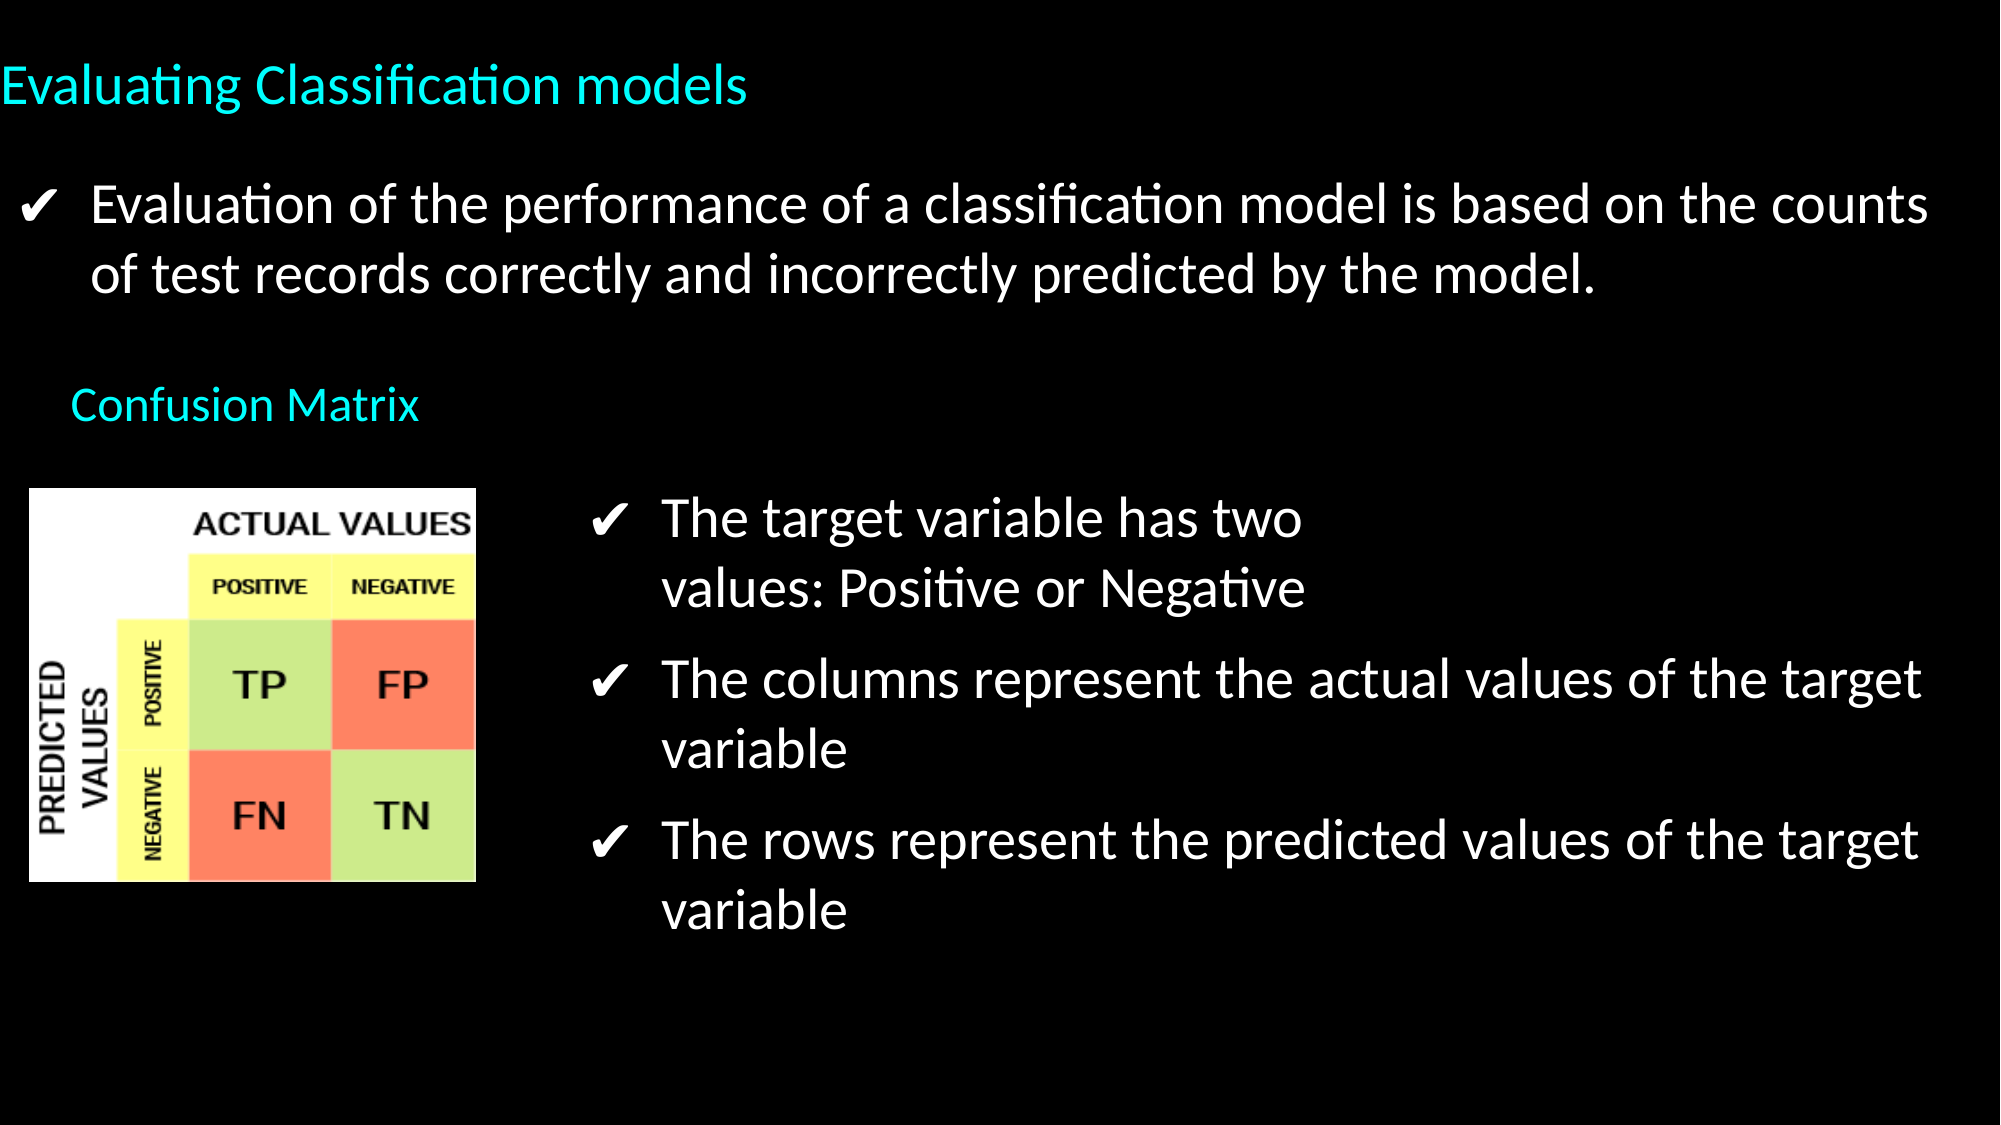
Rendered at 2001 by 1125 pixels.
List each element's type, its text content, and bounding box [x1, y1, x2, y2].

text_box Evaluating Classification models [0, 46, 1945, 157]
picture [28, 488, 476, 883]
text_box Evaluating Classification models [0, 313, 1945, 986]
text_box Evaluation of the performance of a classification model is based on the counts of test records correctly and incorrectly predicted by the model. [0, 157, 2000, 313]
text_box Confusion Matrix [55, 363, 1074, 439]
text_box The target variable has two values: Positive or Negative The columns represent the actual values of the target variable The rows represent the predicted values of the target variable [567, 471, 1971, 949]
